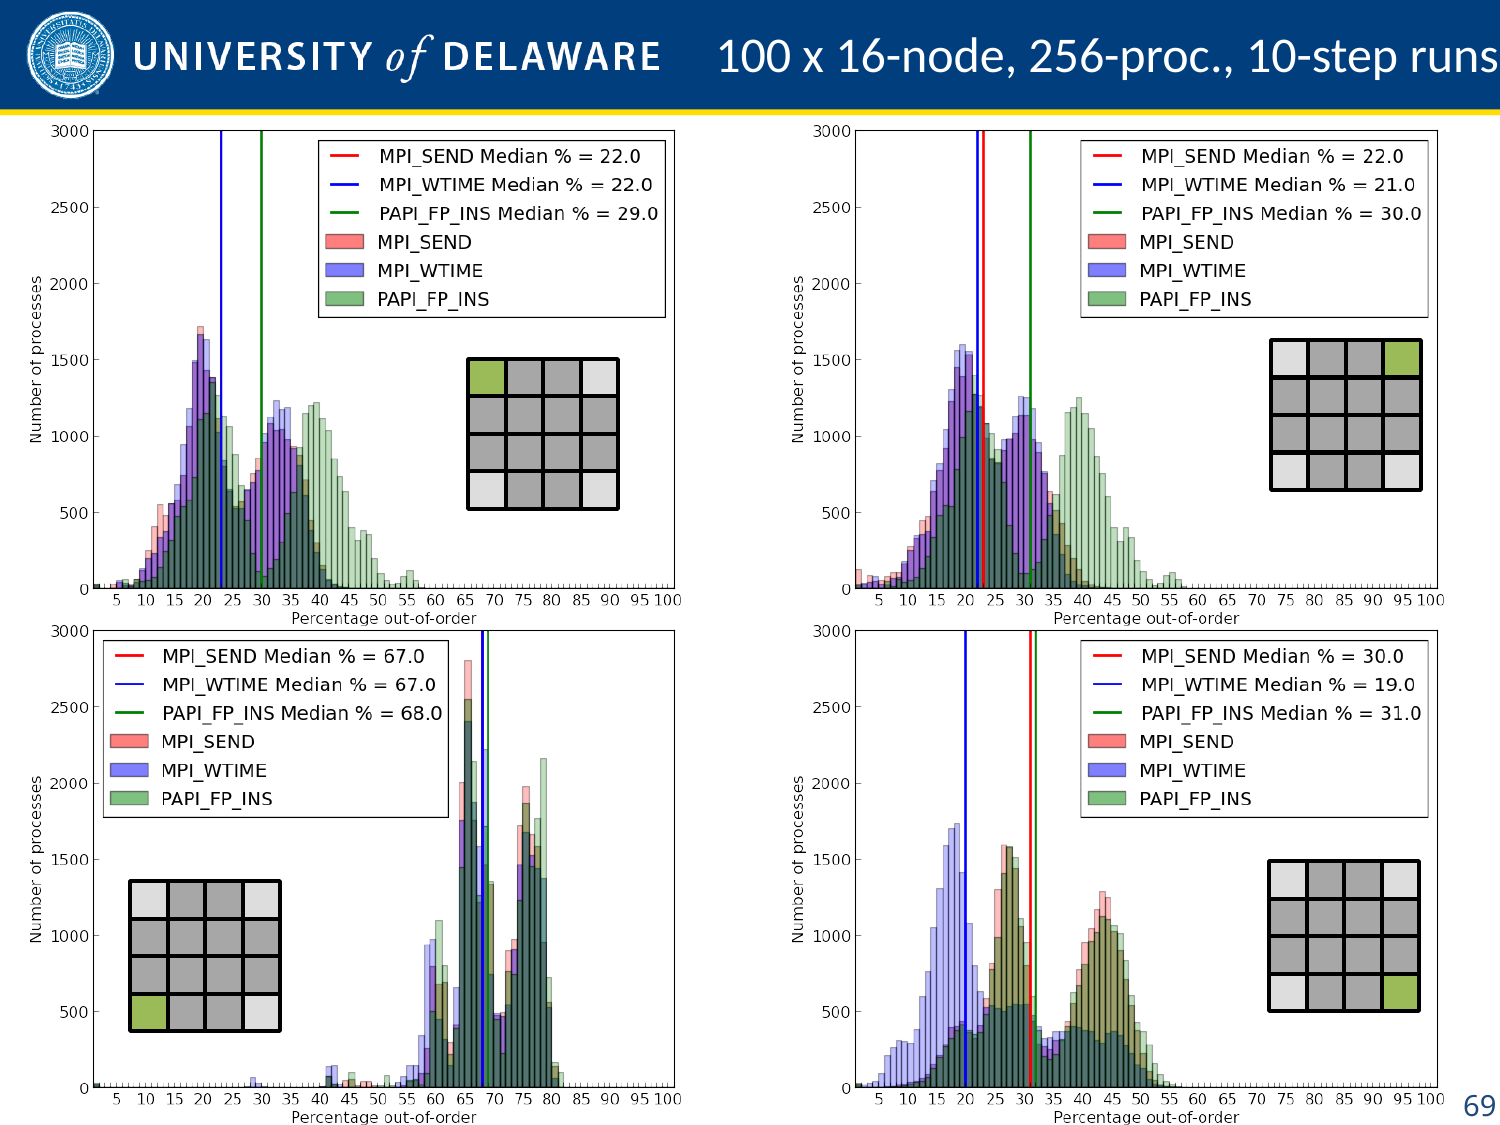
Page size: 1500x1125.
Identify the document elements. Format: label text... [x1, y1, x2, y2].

slide_number 69 [1448, 1073, 1500, 1125]
text_box 100 x 16-node, 256-proc., 10-step runs [699, 14, 1500, 90]
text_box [467, 358, 619, 509]
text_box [1269, 860, 1420, 1012]
picture [0, 0, 1500, 1125]
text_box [130, 880, 281, 1032]
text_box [1270, 339, 1422, 491]
